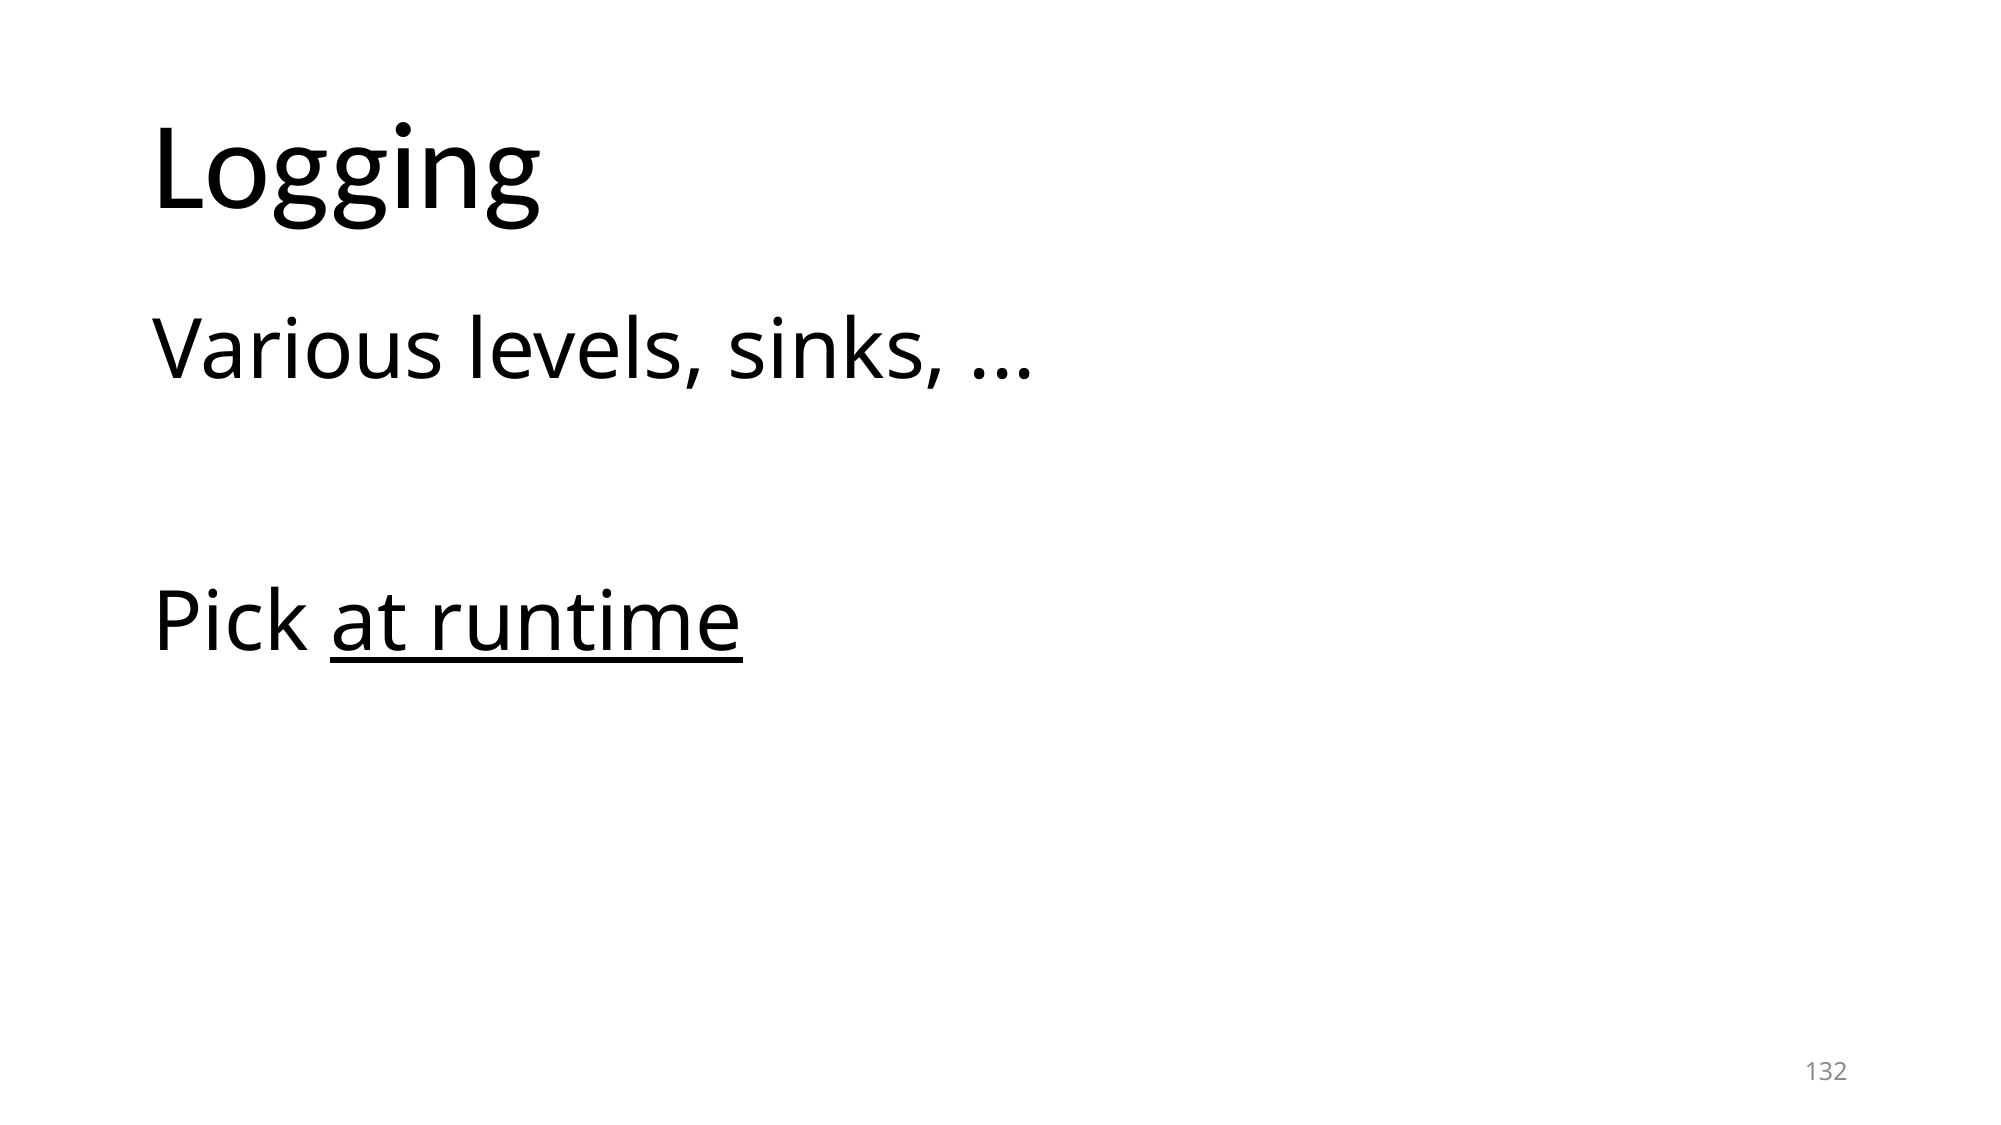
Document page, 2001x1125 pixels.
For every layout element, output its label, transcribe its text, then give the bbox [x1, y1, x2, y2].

slide_number 132 [1412, 1042, 1863, 1103]
title Logging [137, 59, 1863, 278]
list Various levels, sinks, ... Pick at runtime [137, 299, 1863, 1014]
